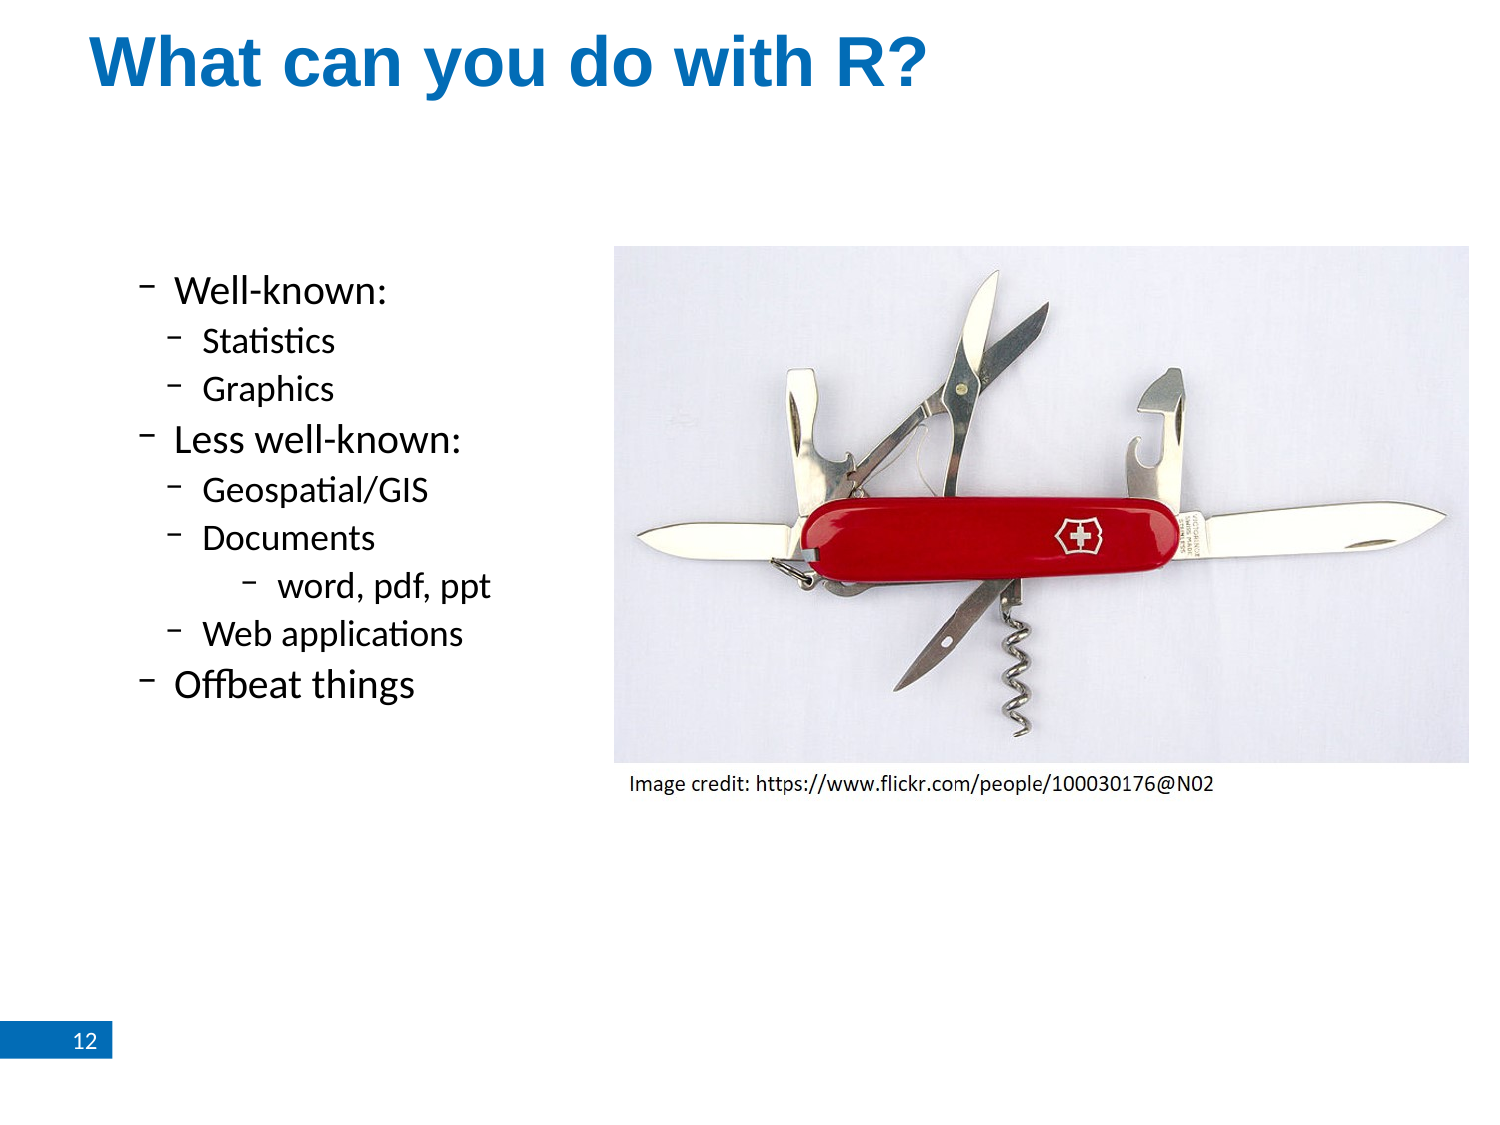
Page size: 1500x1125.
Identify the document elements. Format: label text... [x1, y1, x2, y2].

picture [613, 246, 1469, 811]
slide_number 12 [0, 1021, 113, 1059]
list Well-known: Statistics Graphics Less well-known: Geospatial/GIS Documents word, pdf, ppt Web applications Offbeat things [0, 260, 608, 789]
title What can you do with R? [75, 17, 1425, 185]
